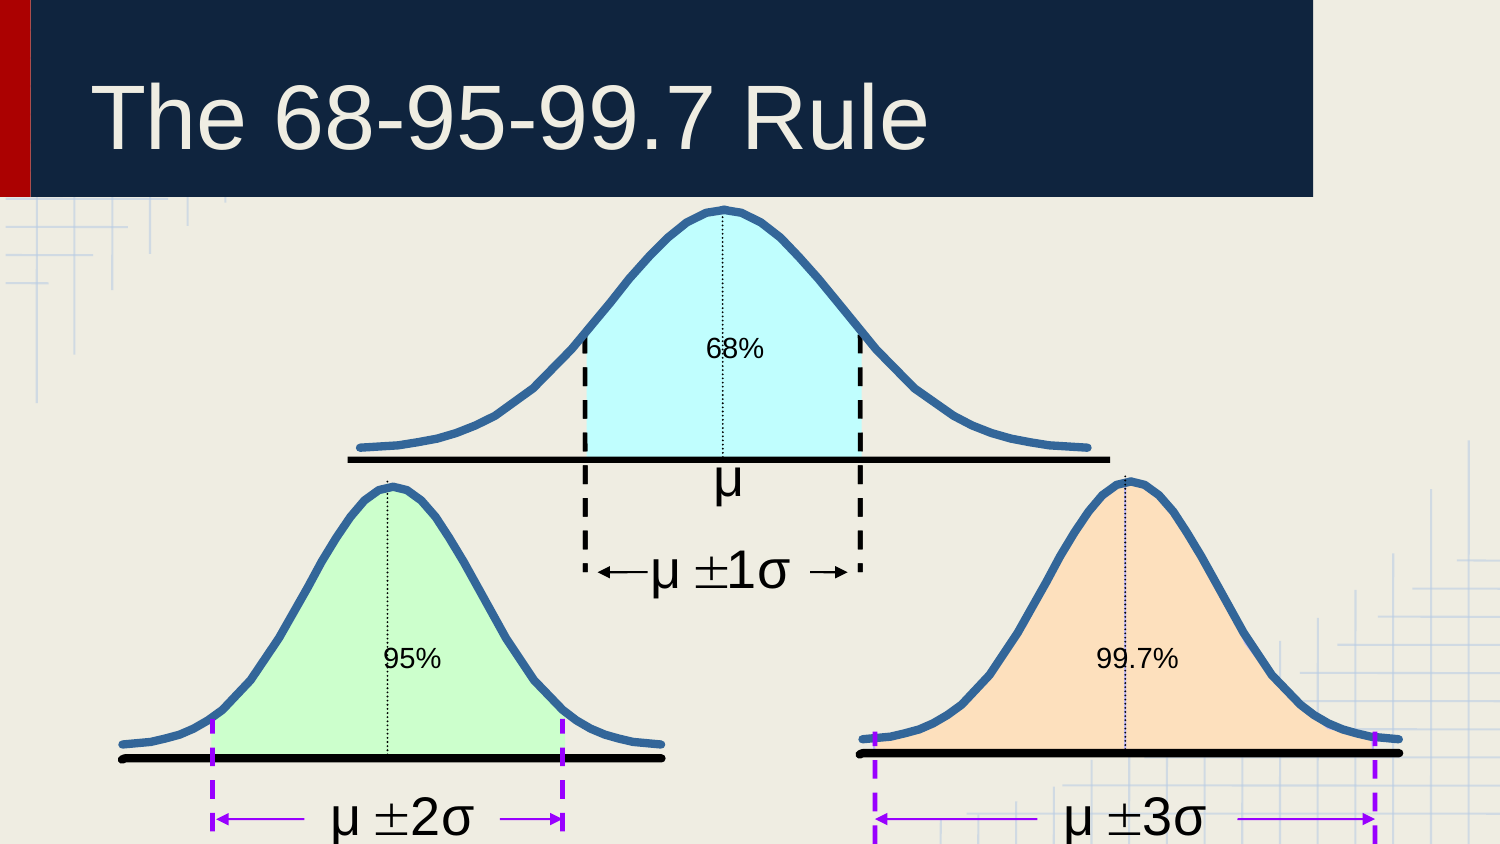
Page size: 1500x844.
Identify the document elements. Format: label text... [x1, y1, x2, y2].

text_box [122, 486, 394, 745]
text_box 68% [660, 322, 810, 372]
text_box 99.7% [1050, 631, 1225, 682]
text_box [597, 566, 640, 579]
text_box [722, 209, 1088, 448]
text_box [325, 785, 484, 844]
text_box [708, 456, 755, 520]
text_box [1058, 785, 1217, 844]
text_box [388, 488, 565, 754]
title The 68-95-99.7 Rule [75, 16, 1276, 183]
text_box [723, 213, 862, 459]
text_box [212, 493, 388, 757]
text_box [874, 812, 1038, 826]
text_box [1131, 481, 1399, 740]
text_box [862, 481, 1131, 740]
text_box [645, 538, 800, 612]
text_box [360, 210, 724, 448]
text_box [1237, 812, 1375, 826]
text_box [499, 812, 563, 826]
text_box 95% [324, 631, 500, 682]
text_box [1126, 483, 1374, 752]
text_box [810, 566, 848, 579]
text_box [586, 214, 725, 459]
text_box [216, 813, 305, 826]
text_box [873, 488, 1126, 753]
text_box [393, 486, 662, 745]
